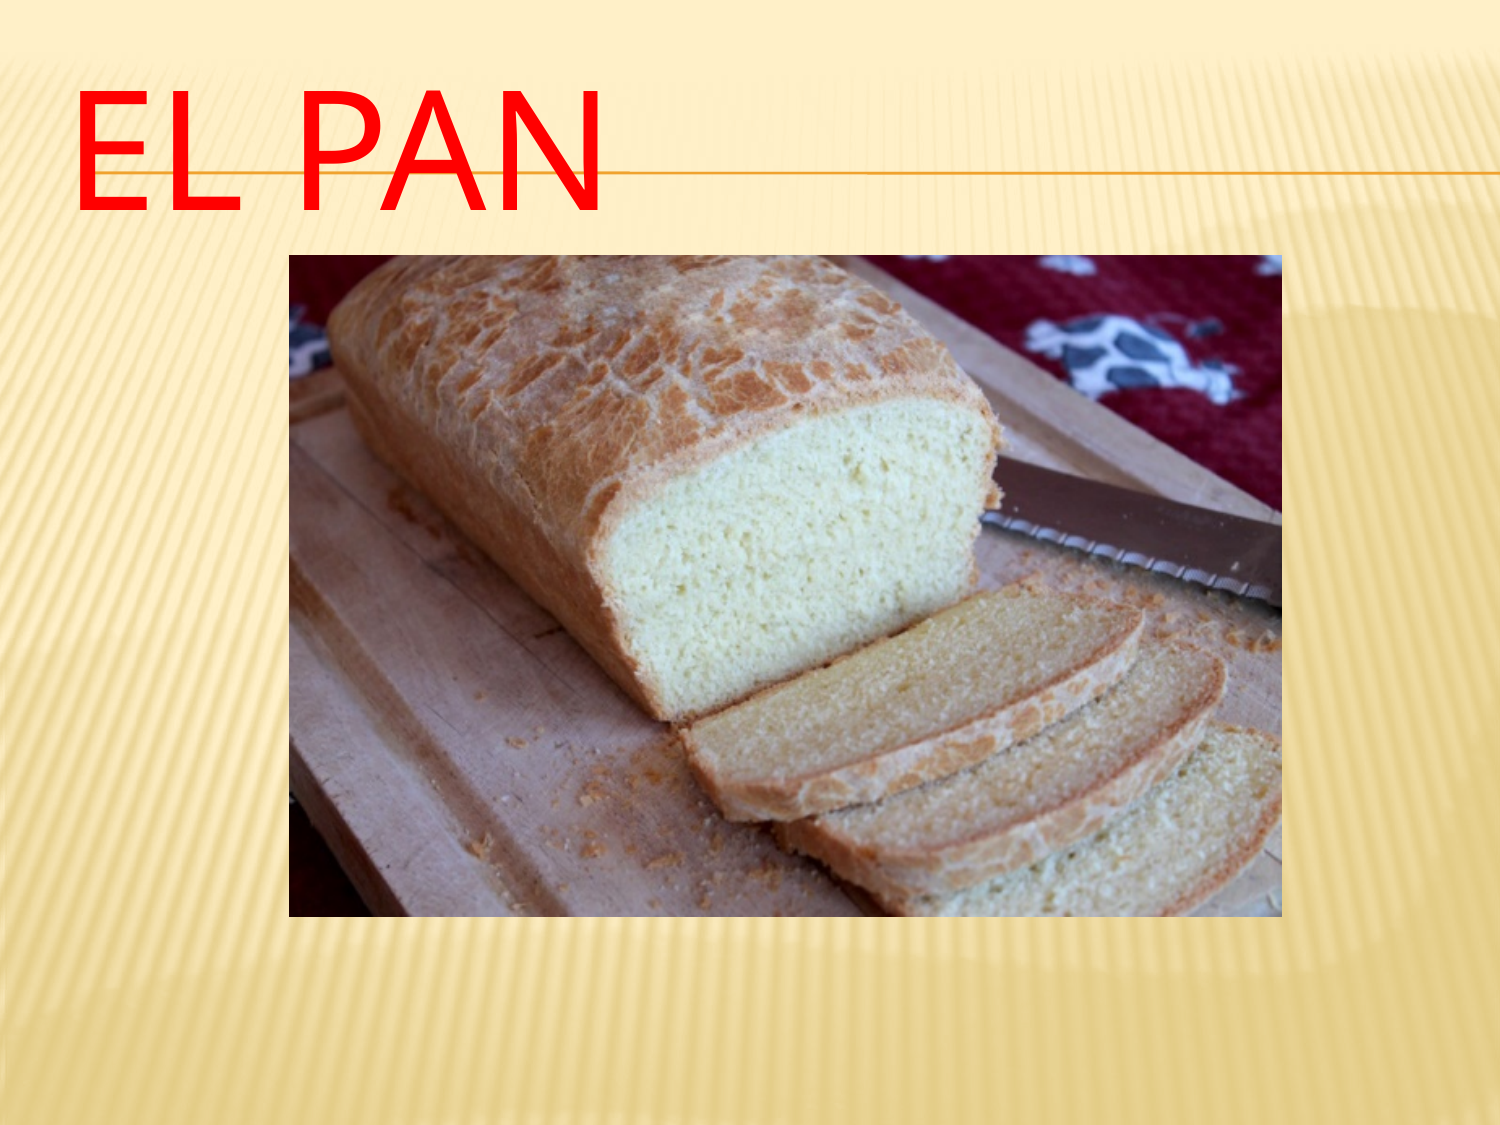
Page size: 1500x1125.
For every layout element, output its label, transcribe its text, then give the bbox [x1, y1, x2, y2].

title EL PAN [50, 75, 1475, 213]
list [288, 254, 1282, 917]
